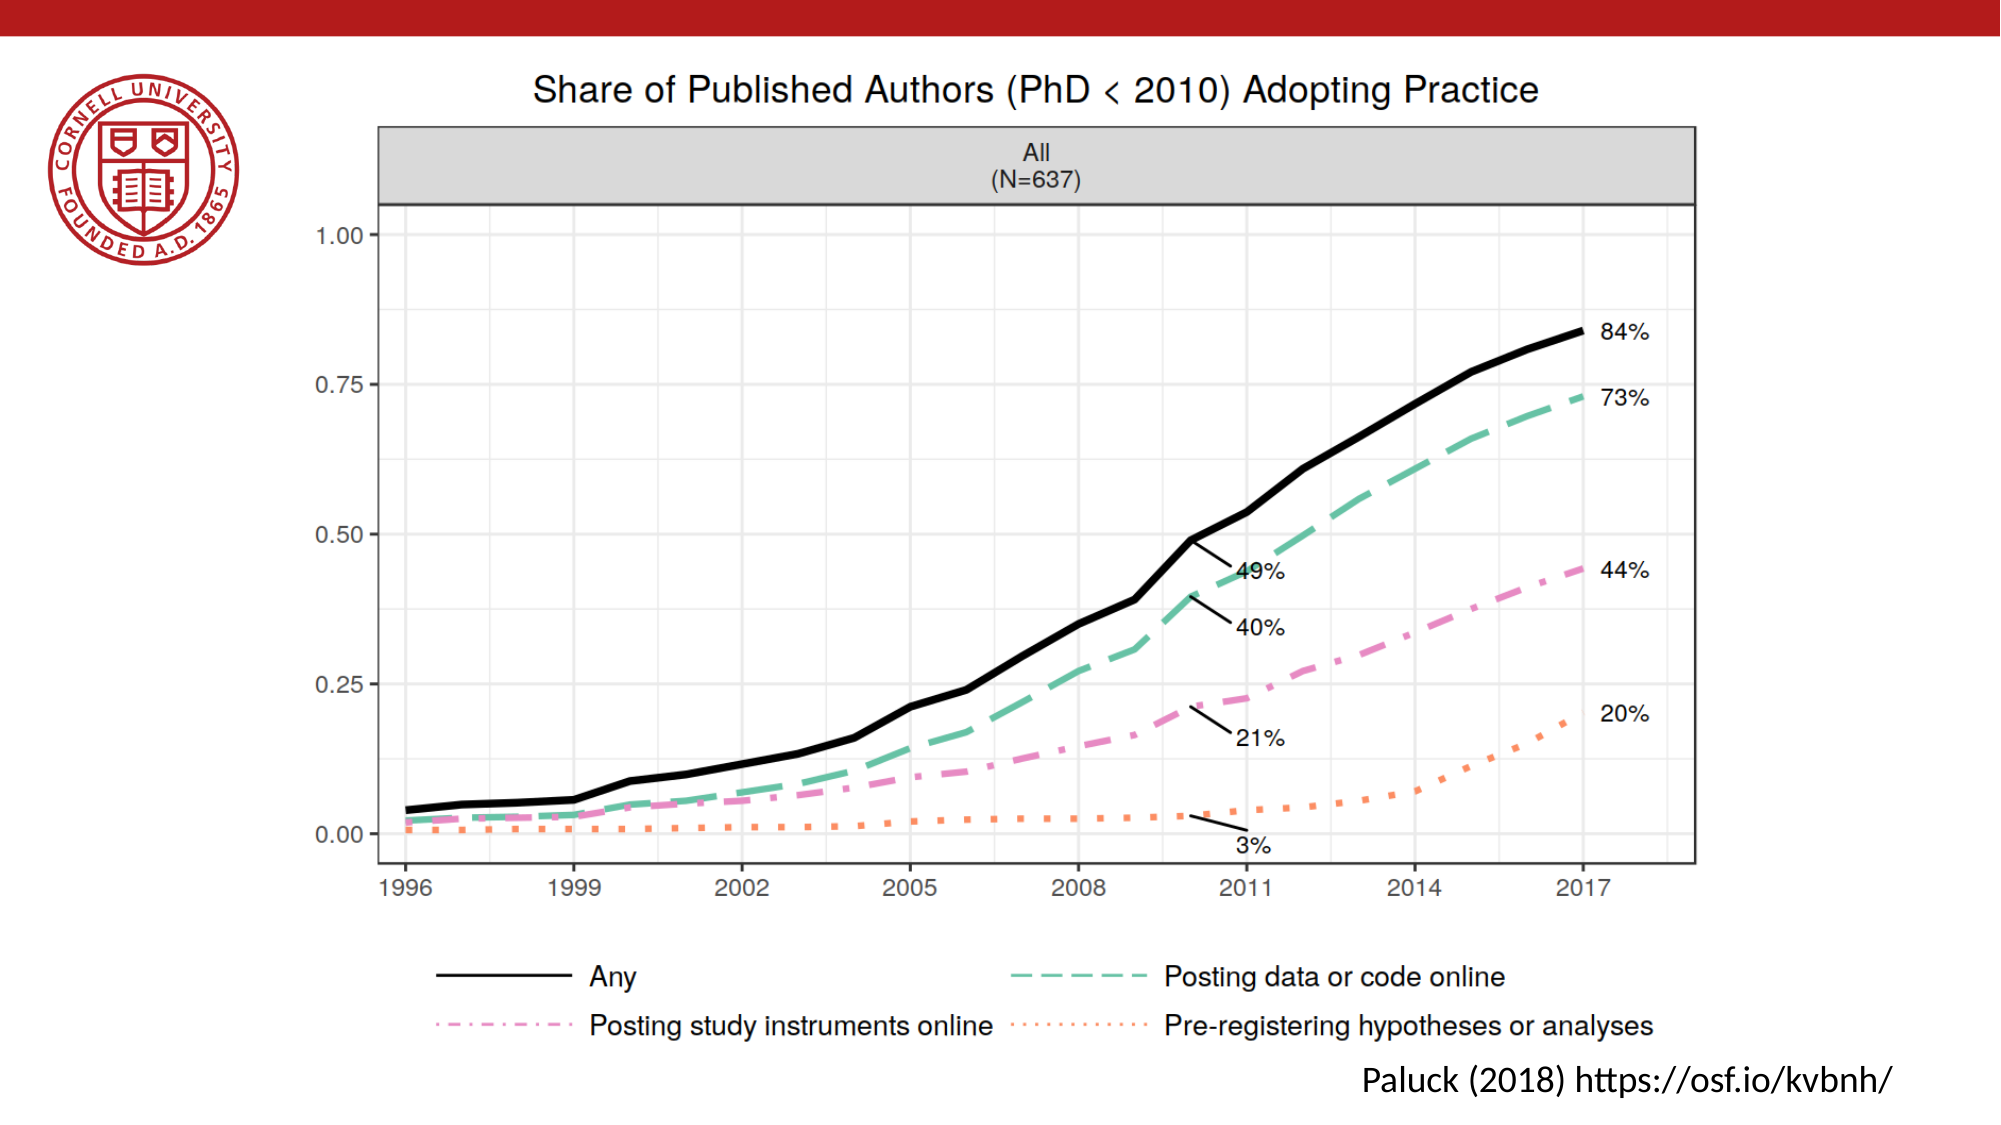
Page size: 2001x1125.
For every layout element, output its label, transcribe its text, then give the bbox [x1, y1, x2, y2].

picture [39, 65, 267, 274]
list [283, 59, 1710, 1079]
text_box Paluck (2018) https://osf.io/kvbnh/ [1347, 1047, 1953, 1108]
